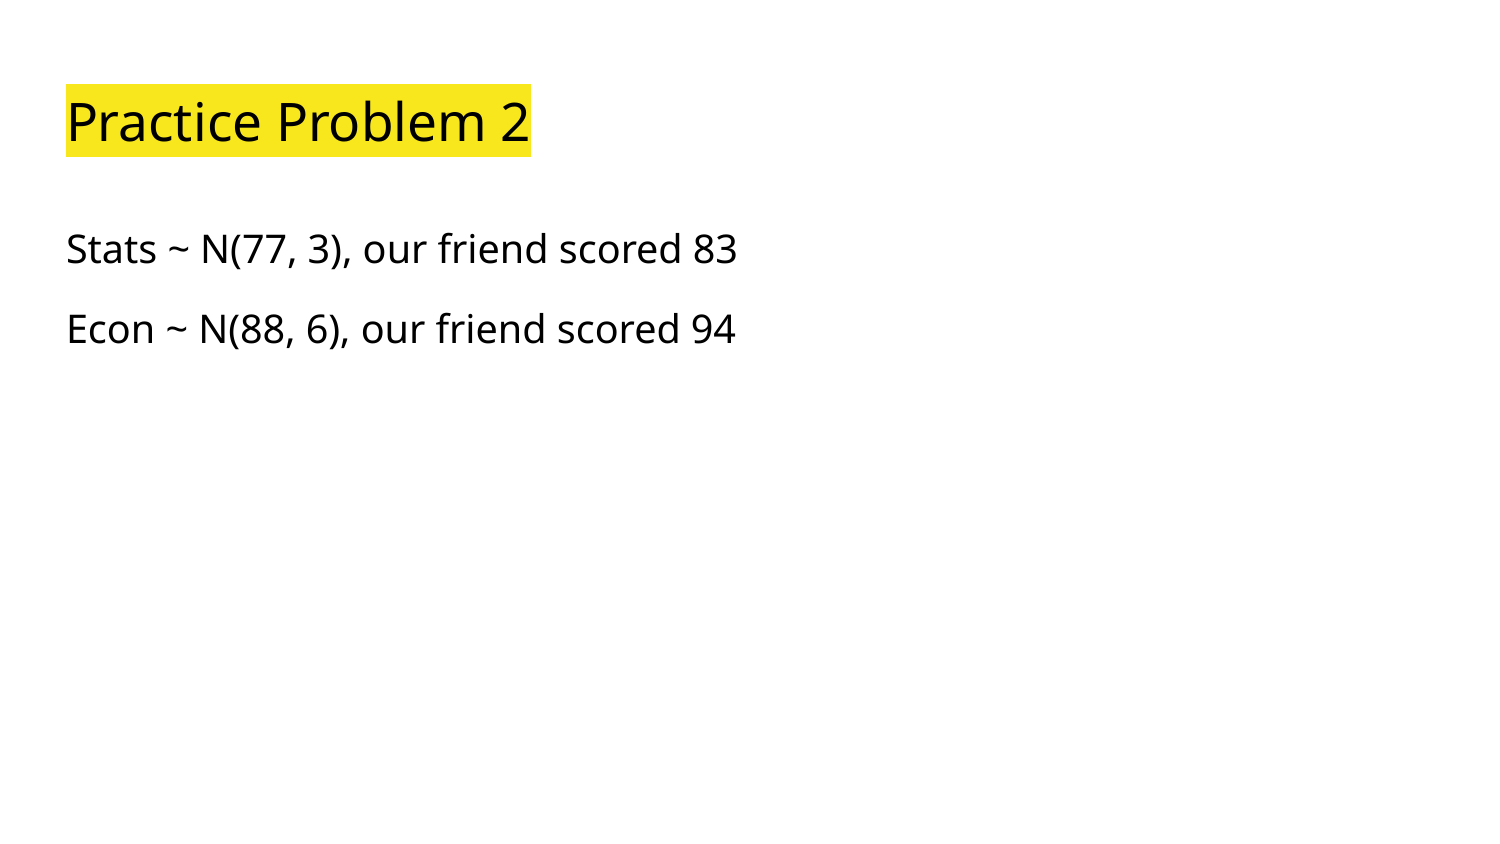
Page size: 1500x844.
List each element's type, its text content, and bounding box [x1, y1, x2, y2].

list Stats ~ N(77, 3), our friend scored 83 Econ ~ N(88, 6), our friend scored 94 [51, 202, 1449, 810]
title Practice Problem 2 [51, 72, 1449, 167]
